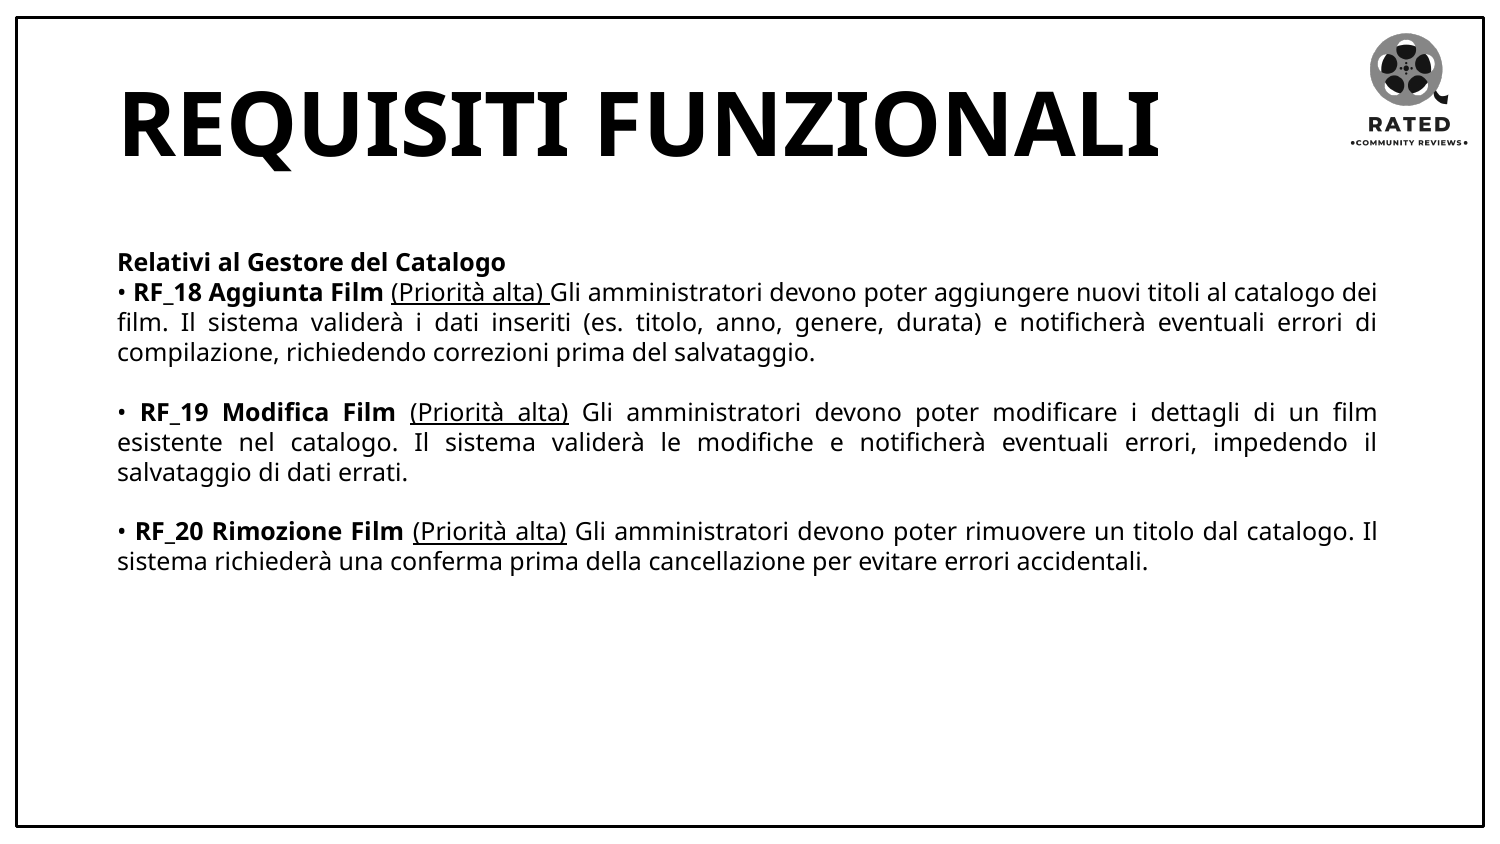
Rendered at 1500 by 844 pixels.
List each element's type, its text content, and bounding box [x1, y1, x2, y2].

picture [1305, 0, 1500, 198]
subtitle Relativi al Gestore del Catalogo • RF_18 Aggiunta Film (Priorità alta) Gli amministratori devono poter aggiungere nuovi titoli al catalogo dei film. Il sistema validerà i dati inseriti (es. titolo, anno, genere, durata) e notificherà eventuali errori di compilazione, richiedendo correzioni prima del salvataggio. • RF_19 Modifica Film (Priorità alta) Gli amministratori devono poter modificare i dettagli di un film esistente nel catalogo. Il sistema validerà le modifiche e notificherà eventuali errori, impedendo il salvataggio di dati errati. • RF_20 Rimozione Film (Priorità alta) Gli amministratori devono poter rimuovere un titolo dal catalogo. Il sistema richiederà una conferma prima della cancellazione per evitare errori accidentali. [101, 201, 1395, 802]
title REQUISITI FUNZIONALI [102, 51, 1300, 168]
